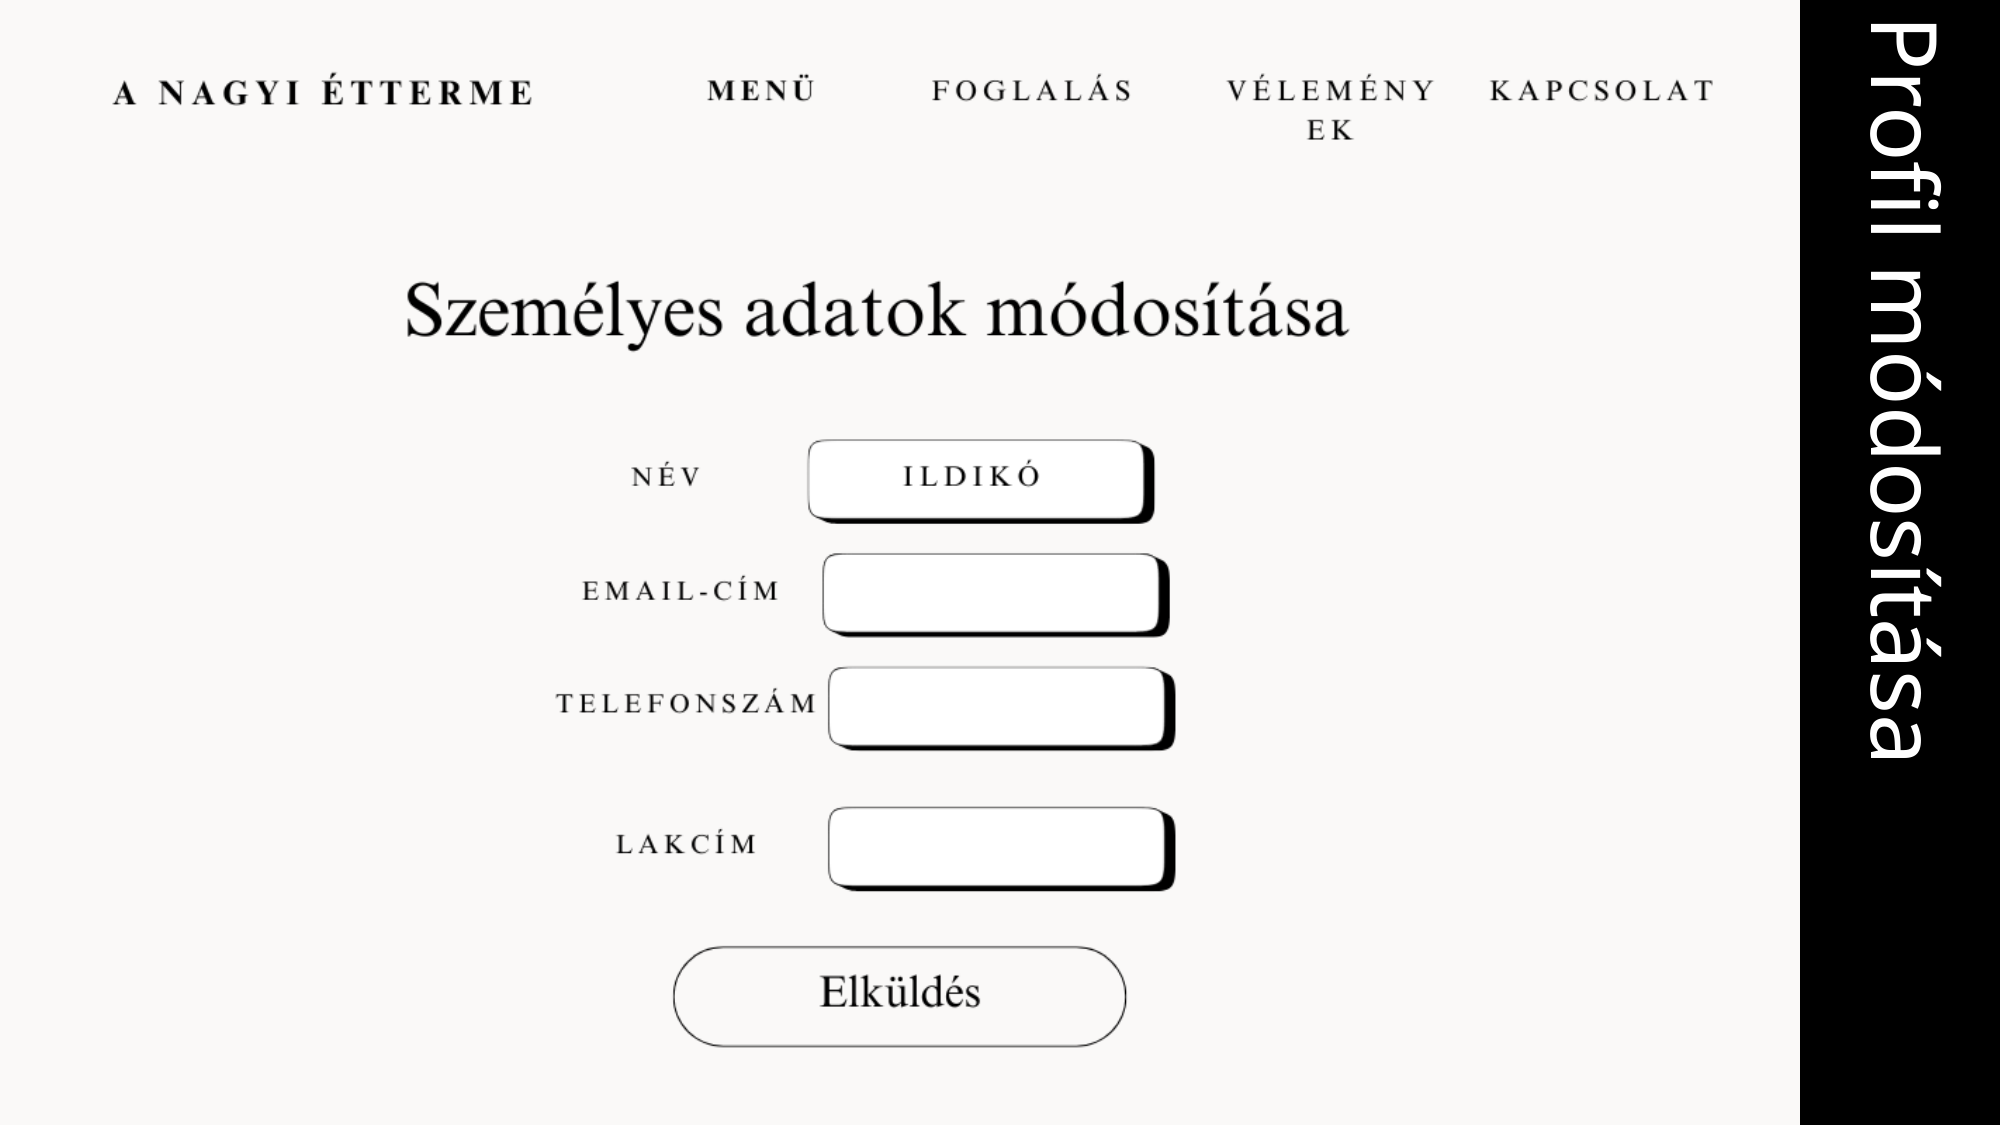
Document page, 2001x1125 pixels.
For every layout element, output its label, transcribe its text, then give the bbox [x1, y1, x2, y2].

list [0, 0, 1801, 1125]
title Profil módosítása [1802, 0, 2000, 933]
